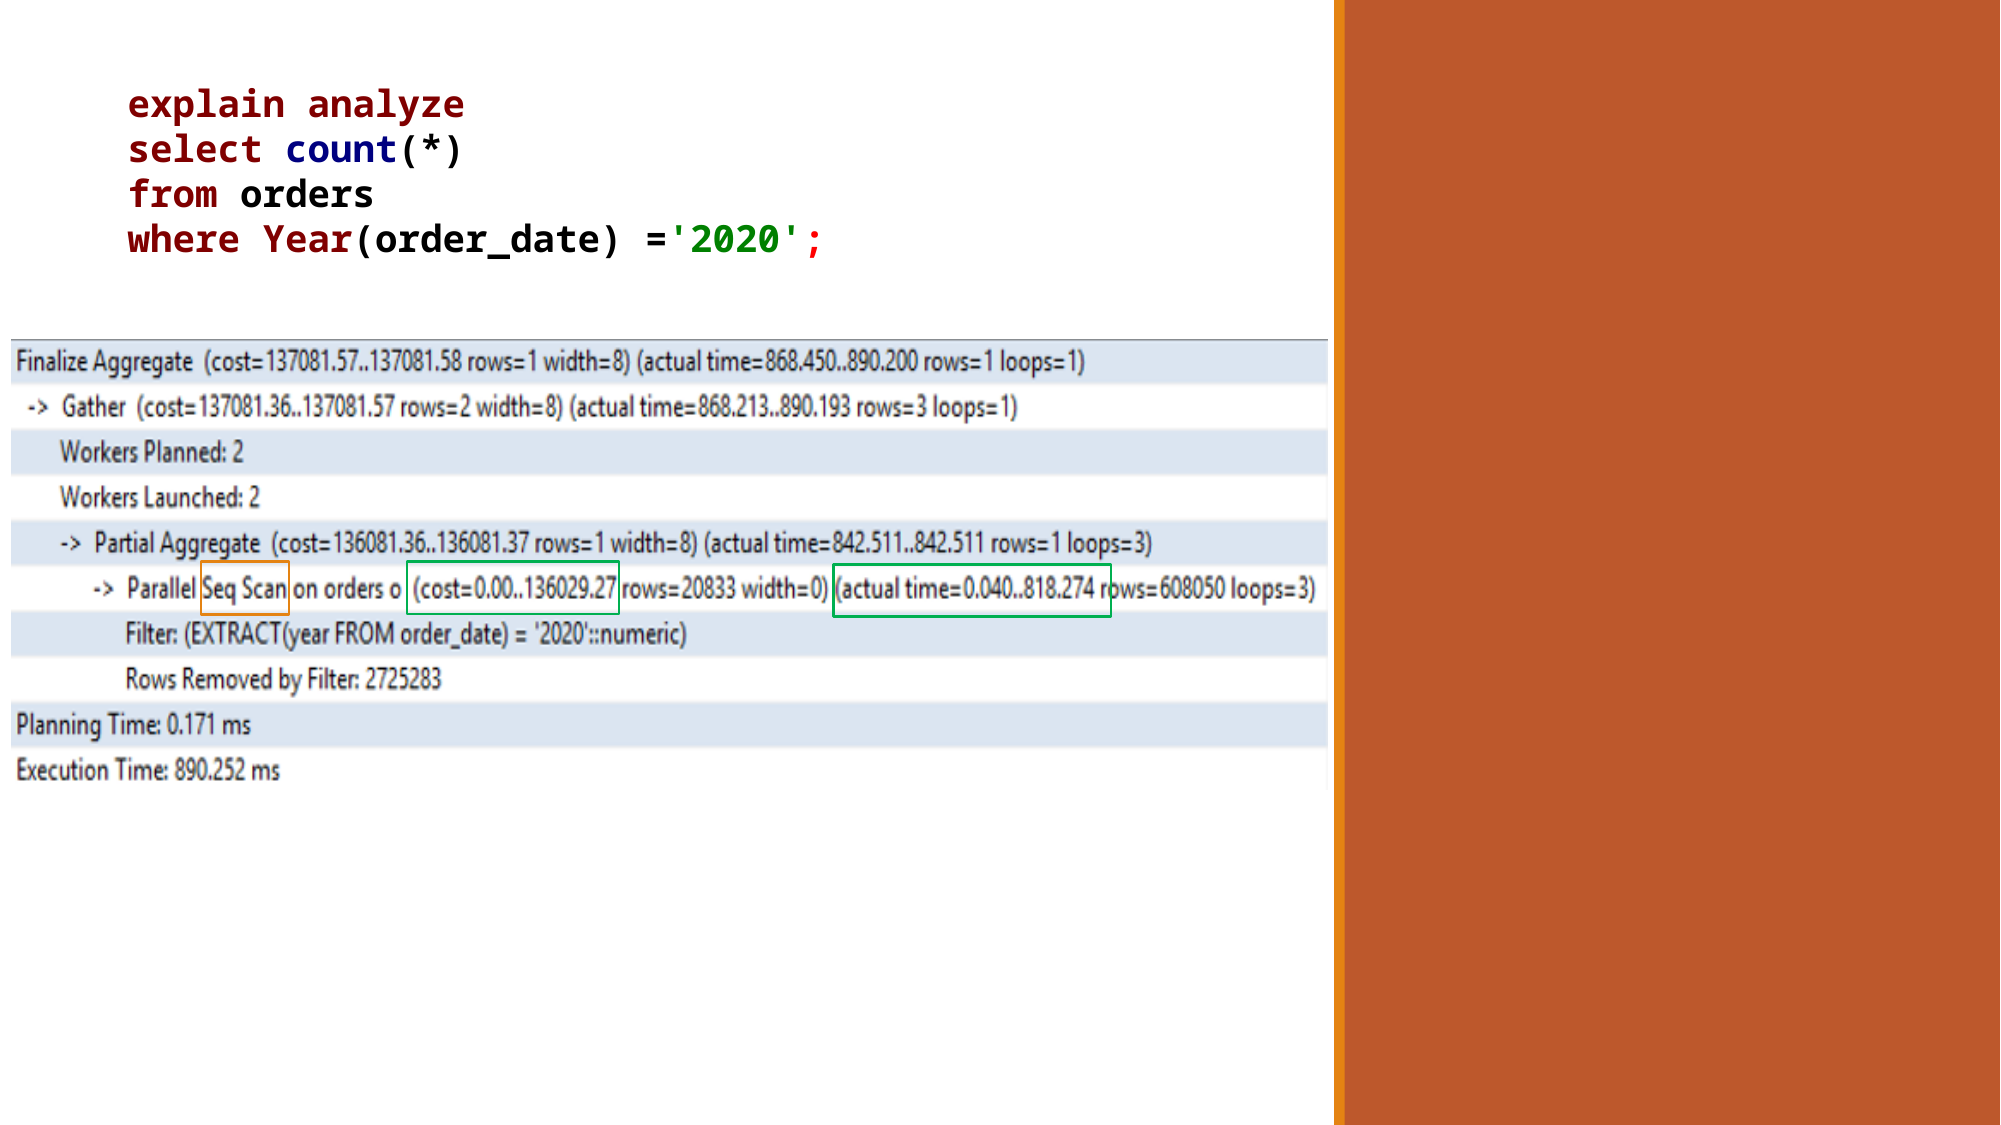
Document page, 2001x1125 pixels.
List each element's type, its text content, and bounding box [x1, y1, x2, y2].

text_box [1333, 0, 1346, 1125]
text_box [1346, 0, 2000, 1125]
text_box explain analyze select count(*) from orders where Year(order_date) ='2020'; [112, 72, 1126, 268]
text_box [0, 0, 1333, 1125]
picture [11, 338, 1328, 791]
